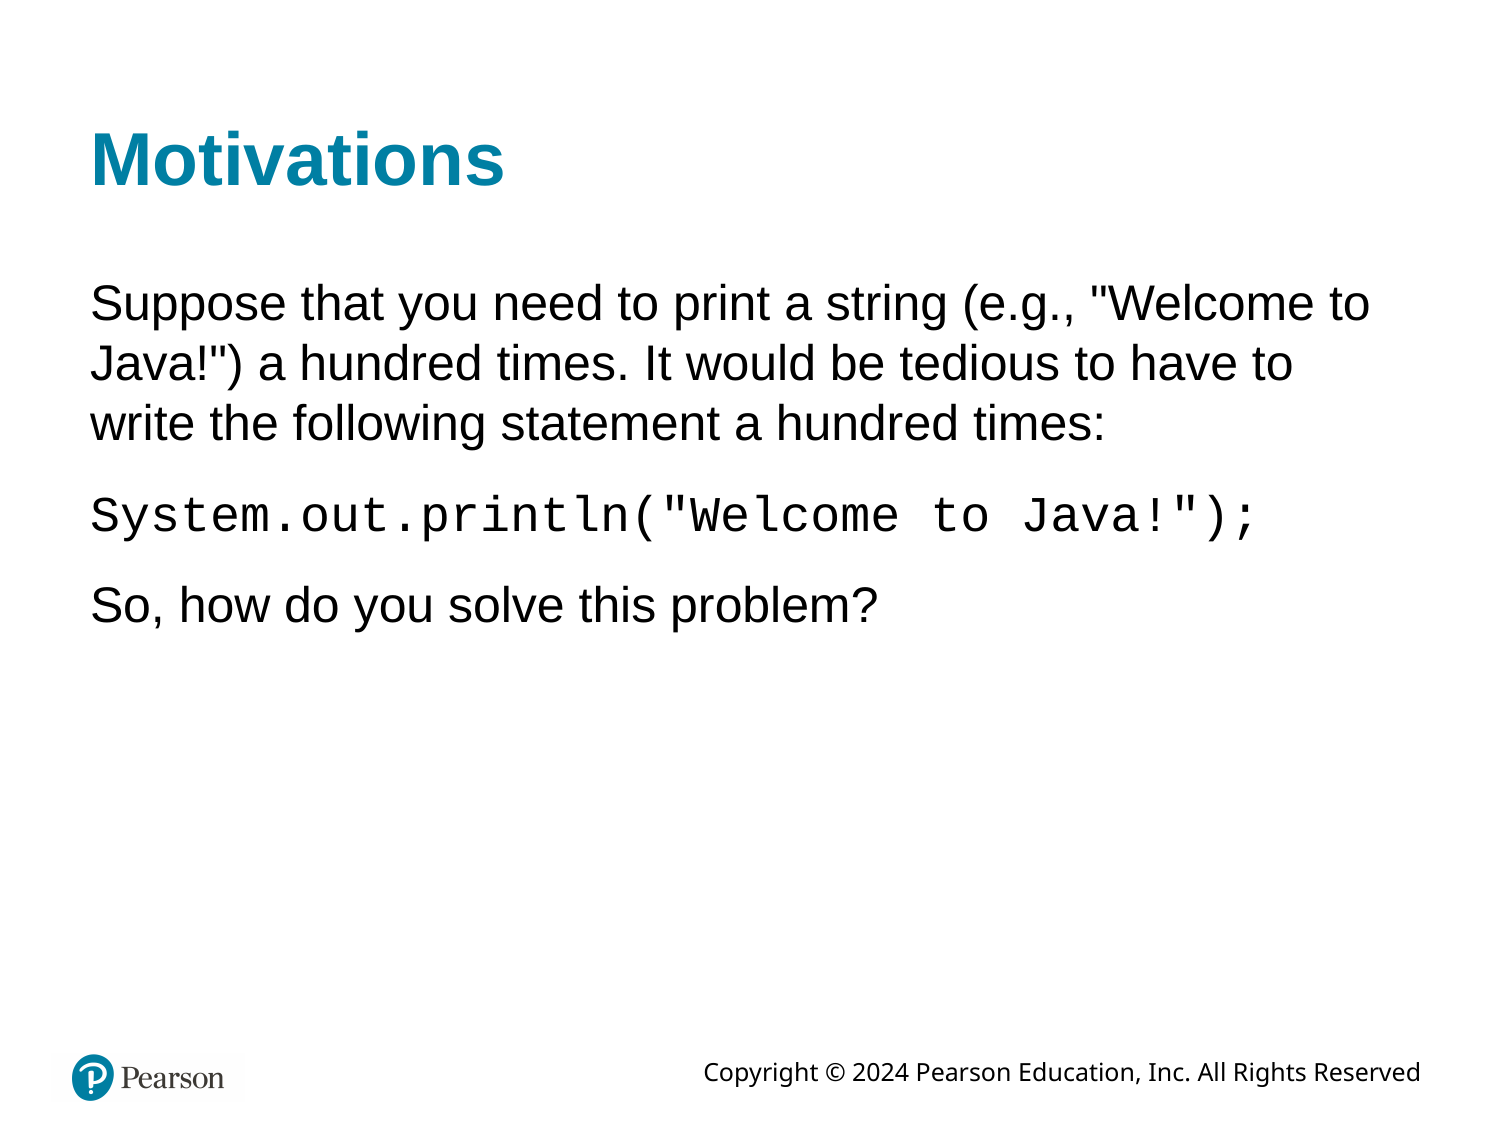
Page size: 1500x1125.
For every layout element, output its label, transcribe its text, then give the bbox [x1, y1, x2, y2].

list Suppose that you need to print a string (e.g., "Welcome to Java!") a hundred times. It would be tedious to have to write the following statement a hundred times: System.out.println("Welcome to Java!"); So, how do you solve this problem? [75, 255, 1426, 724]
picture [51, 1053, 245, 1102]
title Motivations [75, 35, 1425, 216]
